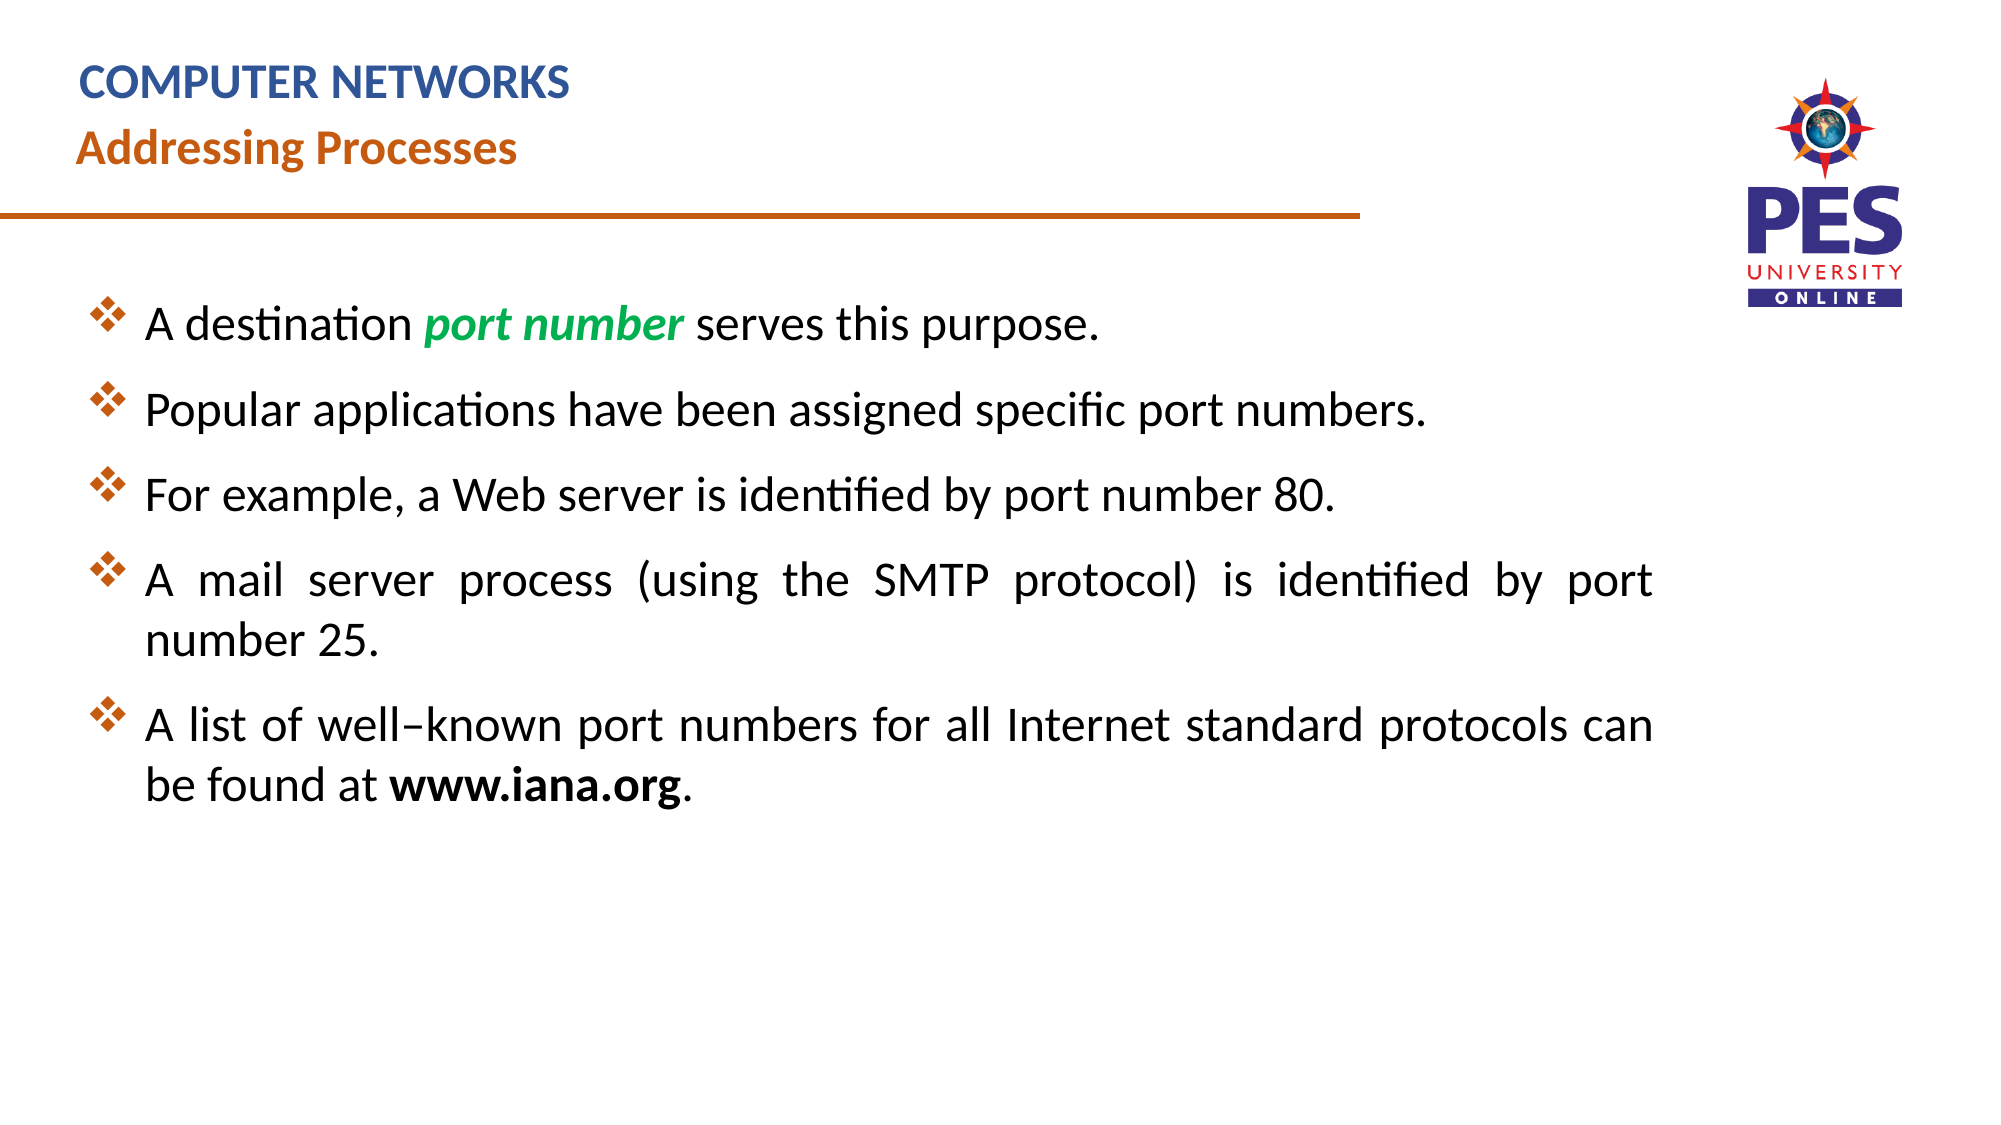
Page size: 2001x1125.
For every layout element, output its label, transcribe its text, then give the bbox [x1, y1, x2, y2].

text_box Addressing Processes [60, 106, 1374, 182]
text_box A destination port number serves this purpose. Popular applications have been assigned specific port numbers. For example, a Web server is identified by port number 80. A mail server process (using the SMTP protocol) is identified by port number 25. A list of well–known port numbers for all Internet standard protocols can be found at www.iana.org. [70, 283, 1670, 965]
text_box COMPUTER NETWORKS [64, 41, 1295, 106]
picture [1748, 76, 1902, 307]
